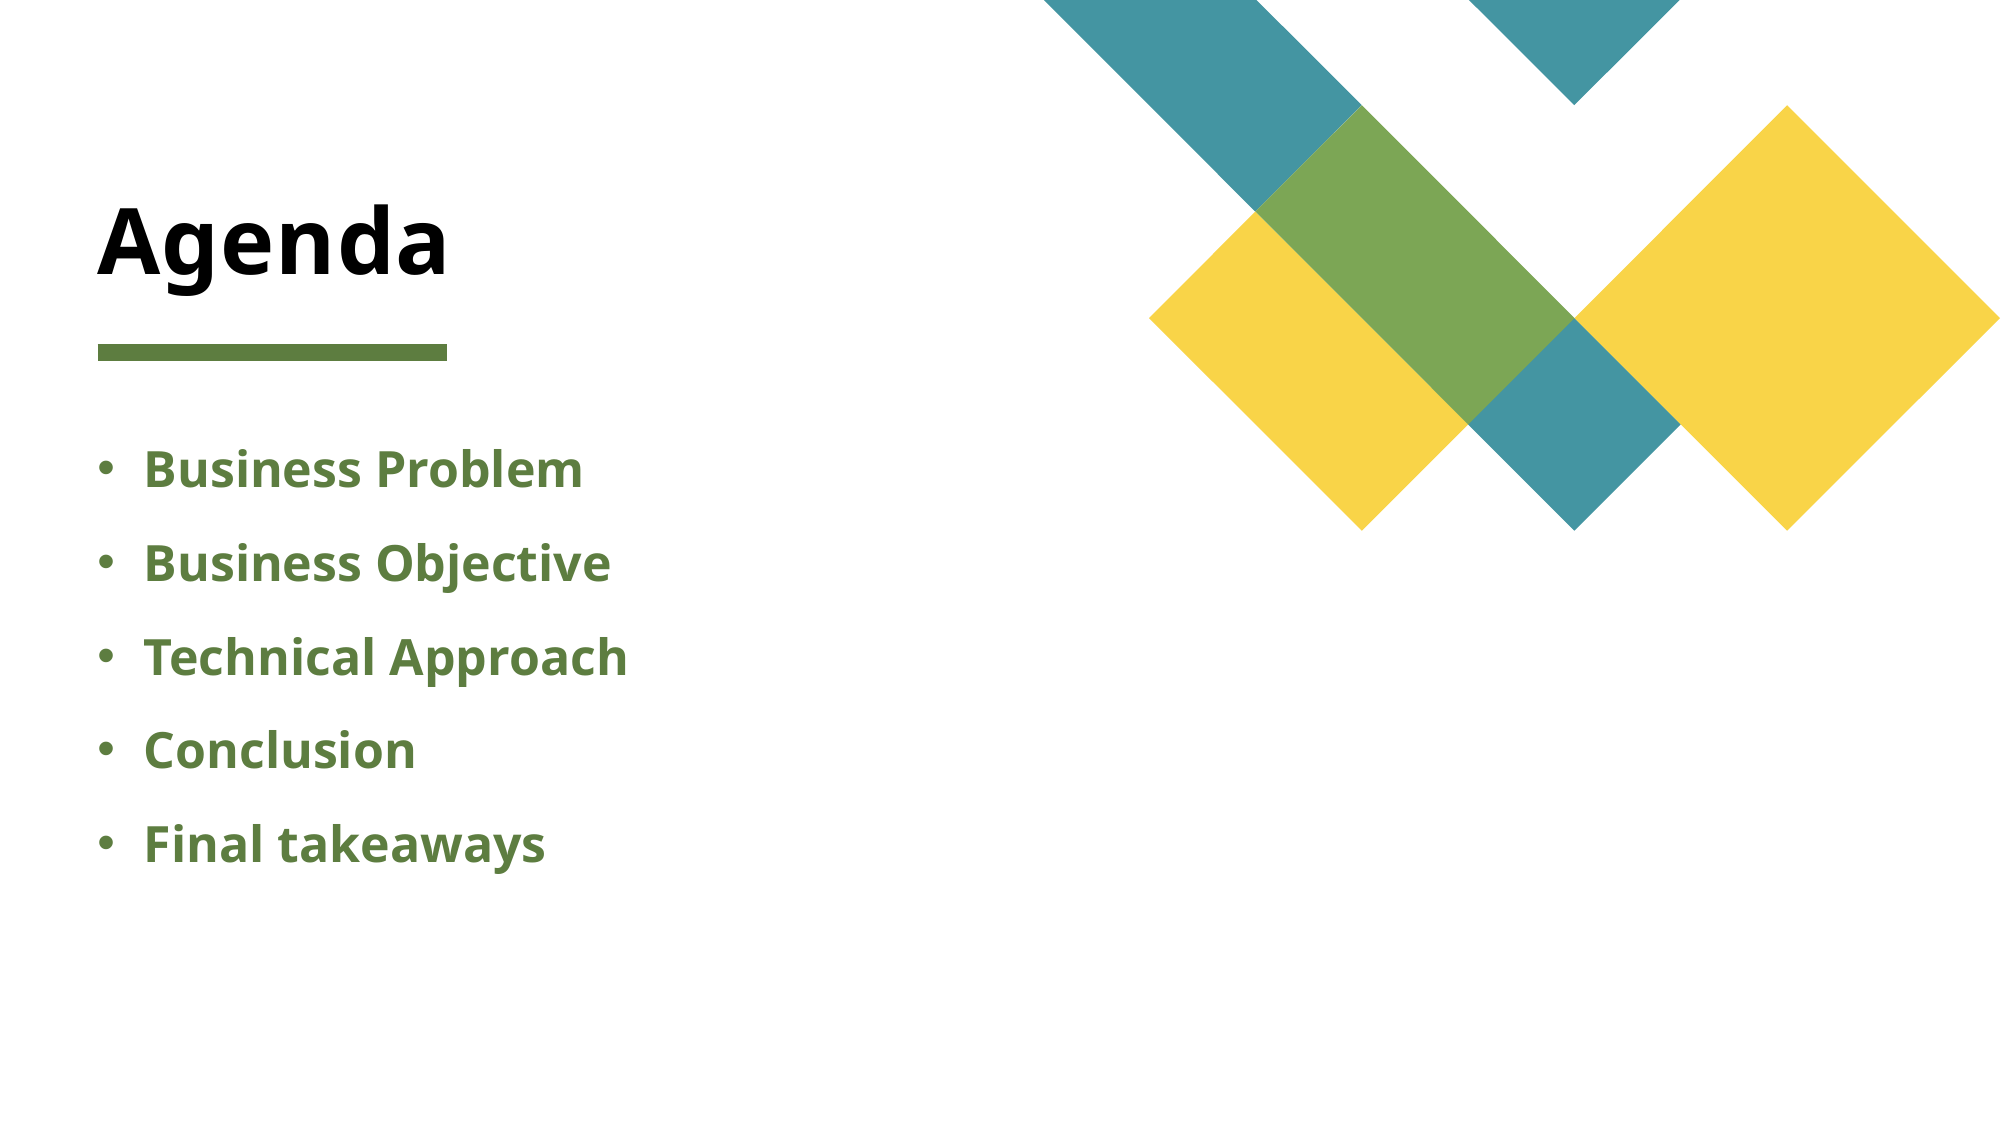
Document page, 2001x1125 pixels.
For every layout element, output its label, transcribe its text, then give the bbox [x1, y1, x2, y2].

title Agenda [97, 31, 1211, 293]
list Business Problem Business Objective Technical Approach Conclusion Final takeaways [97, 374, 1211, 983]
